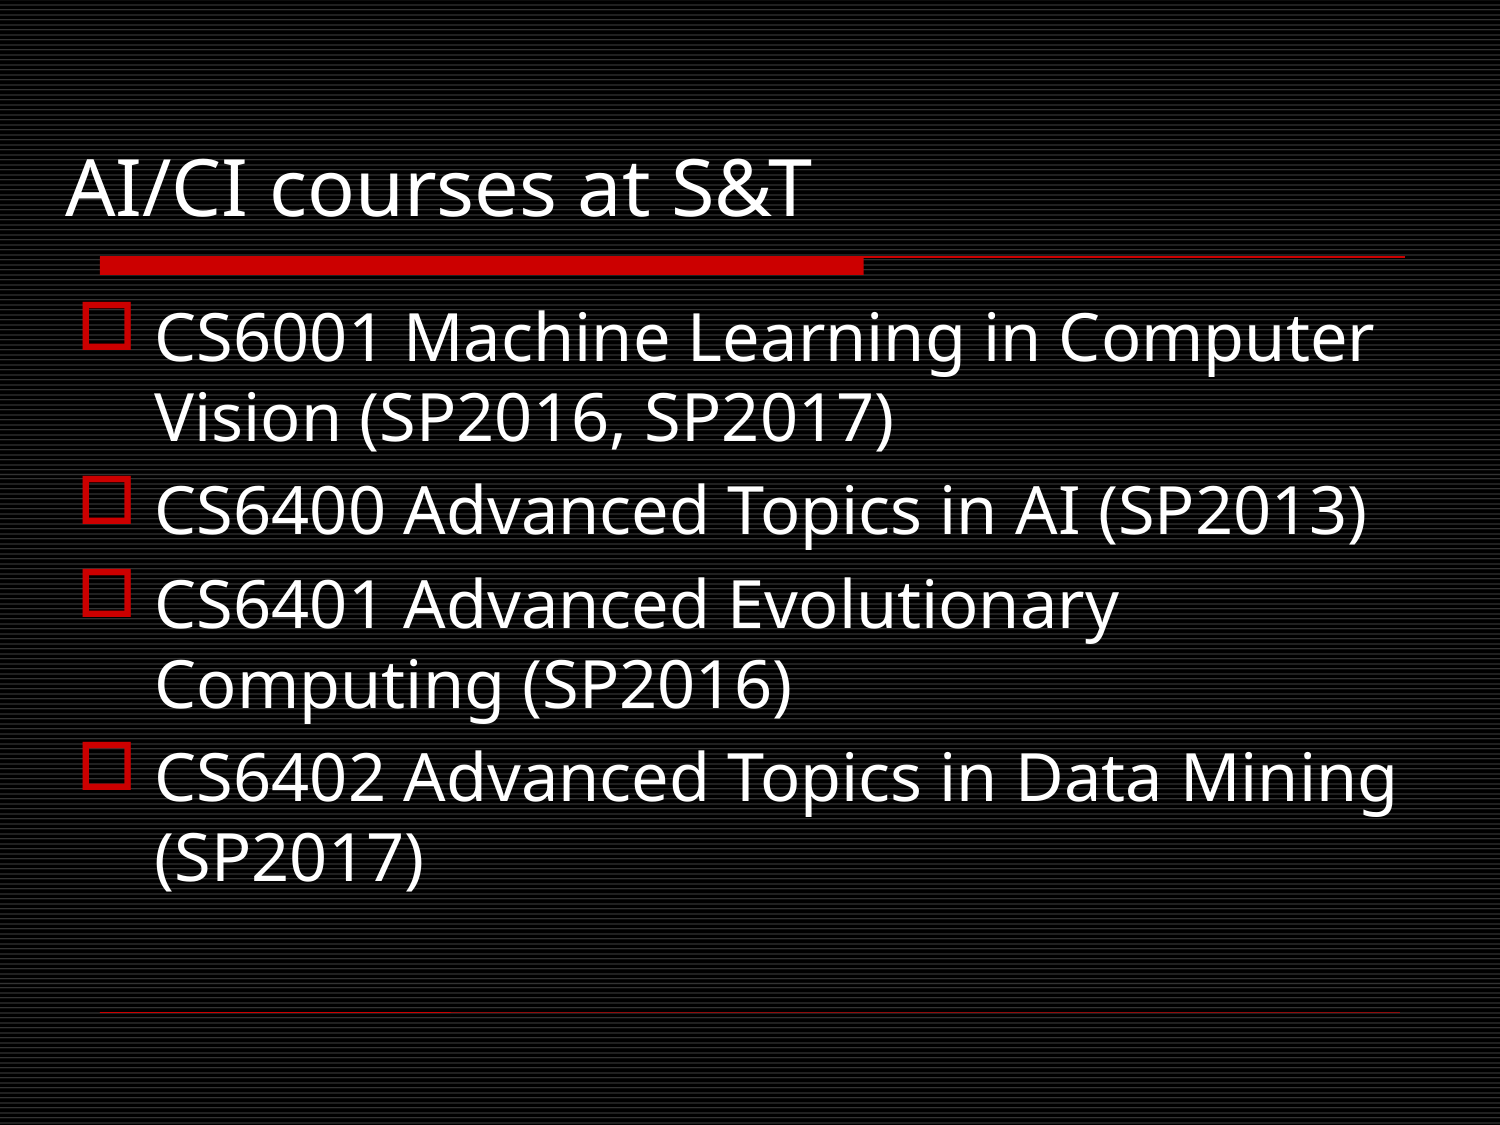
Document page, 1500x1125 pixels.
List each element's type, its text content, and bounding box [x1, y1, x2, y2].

list CS6001 Machine Learning in Computer Vision (SP2016, SP2017) CS6400 Advanced Topics in AI (SP2013) CS6401 Advanced Evolutionary Computing (SP2016) CS6402 Advanced Topics in Data Mining (SP2017) [62, 287, 1450, 913]
picture [0, 0, 1500, 1125]
title AI/CI courses at S&T [50, 0, 1325, 240]
